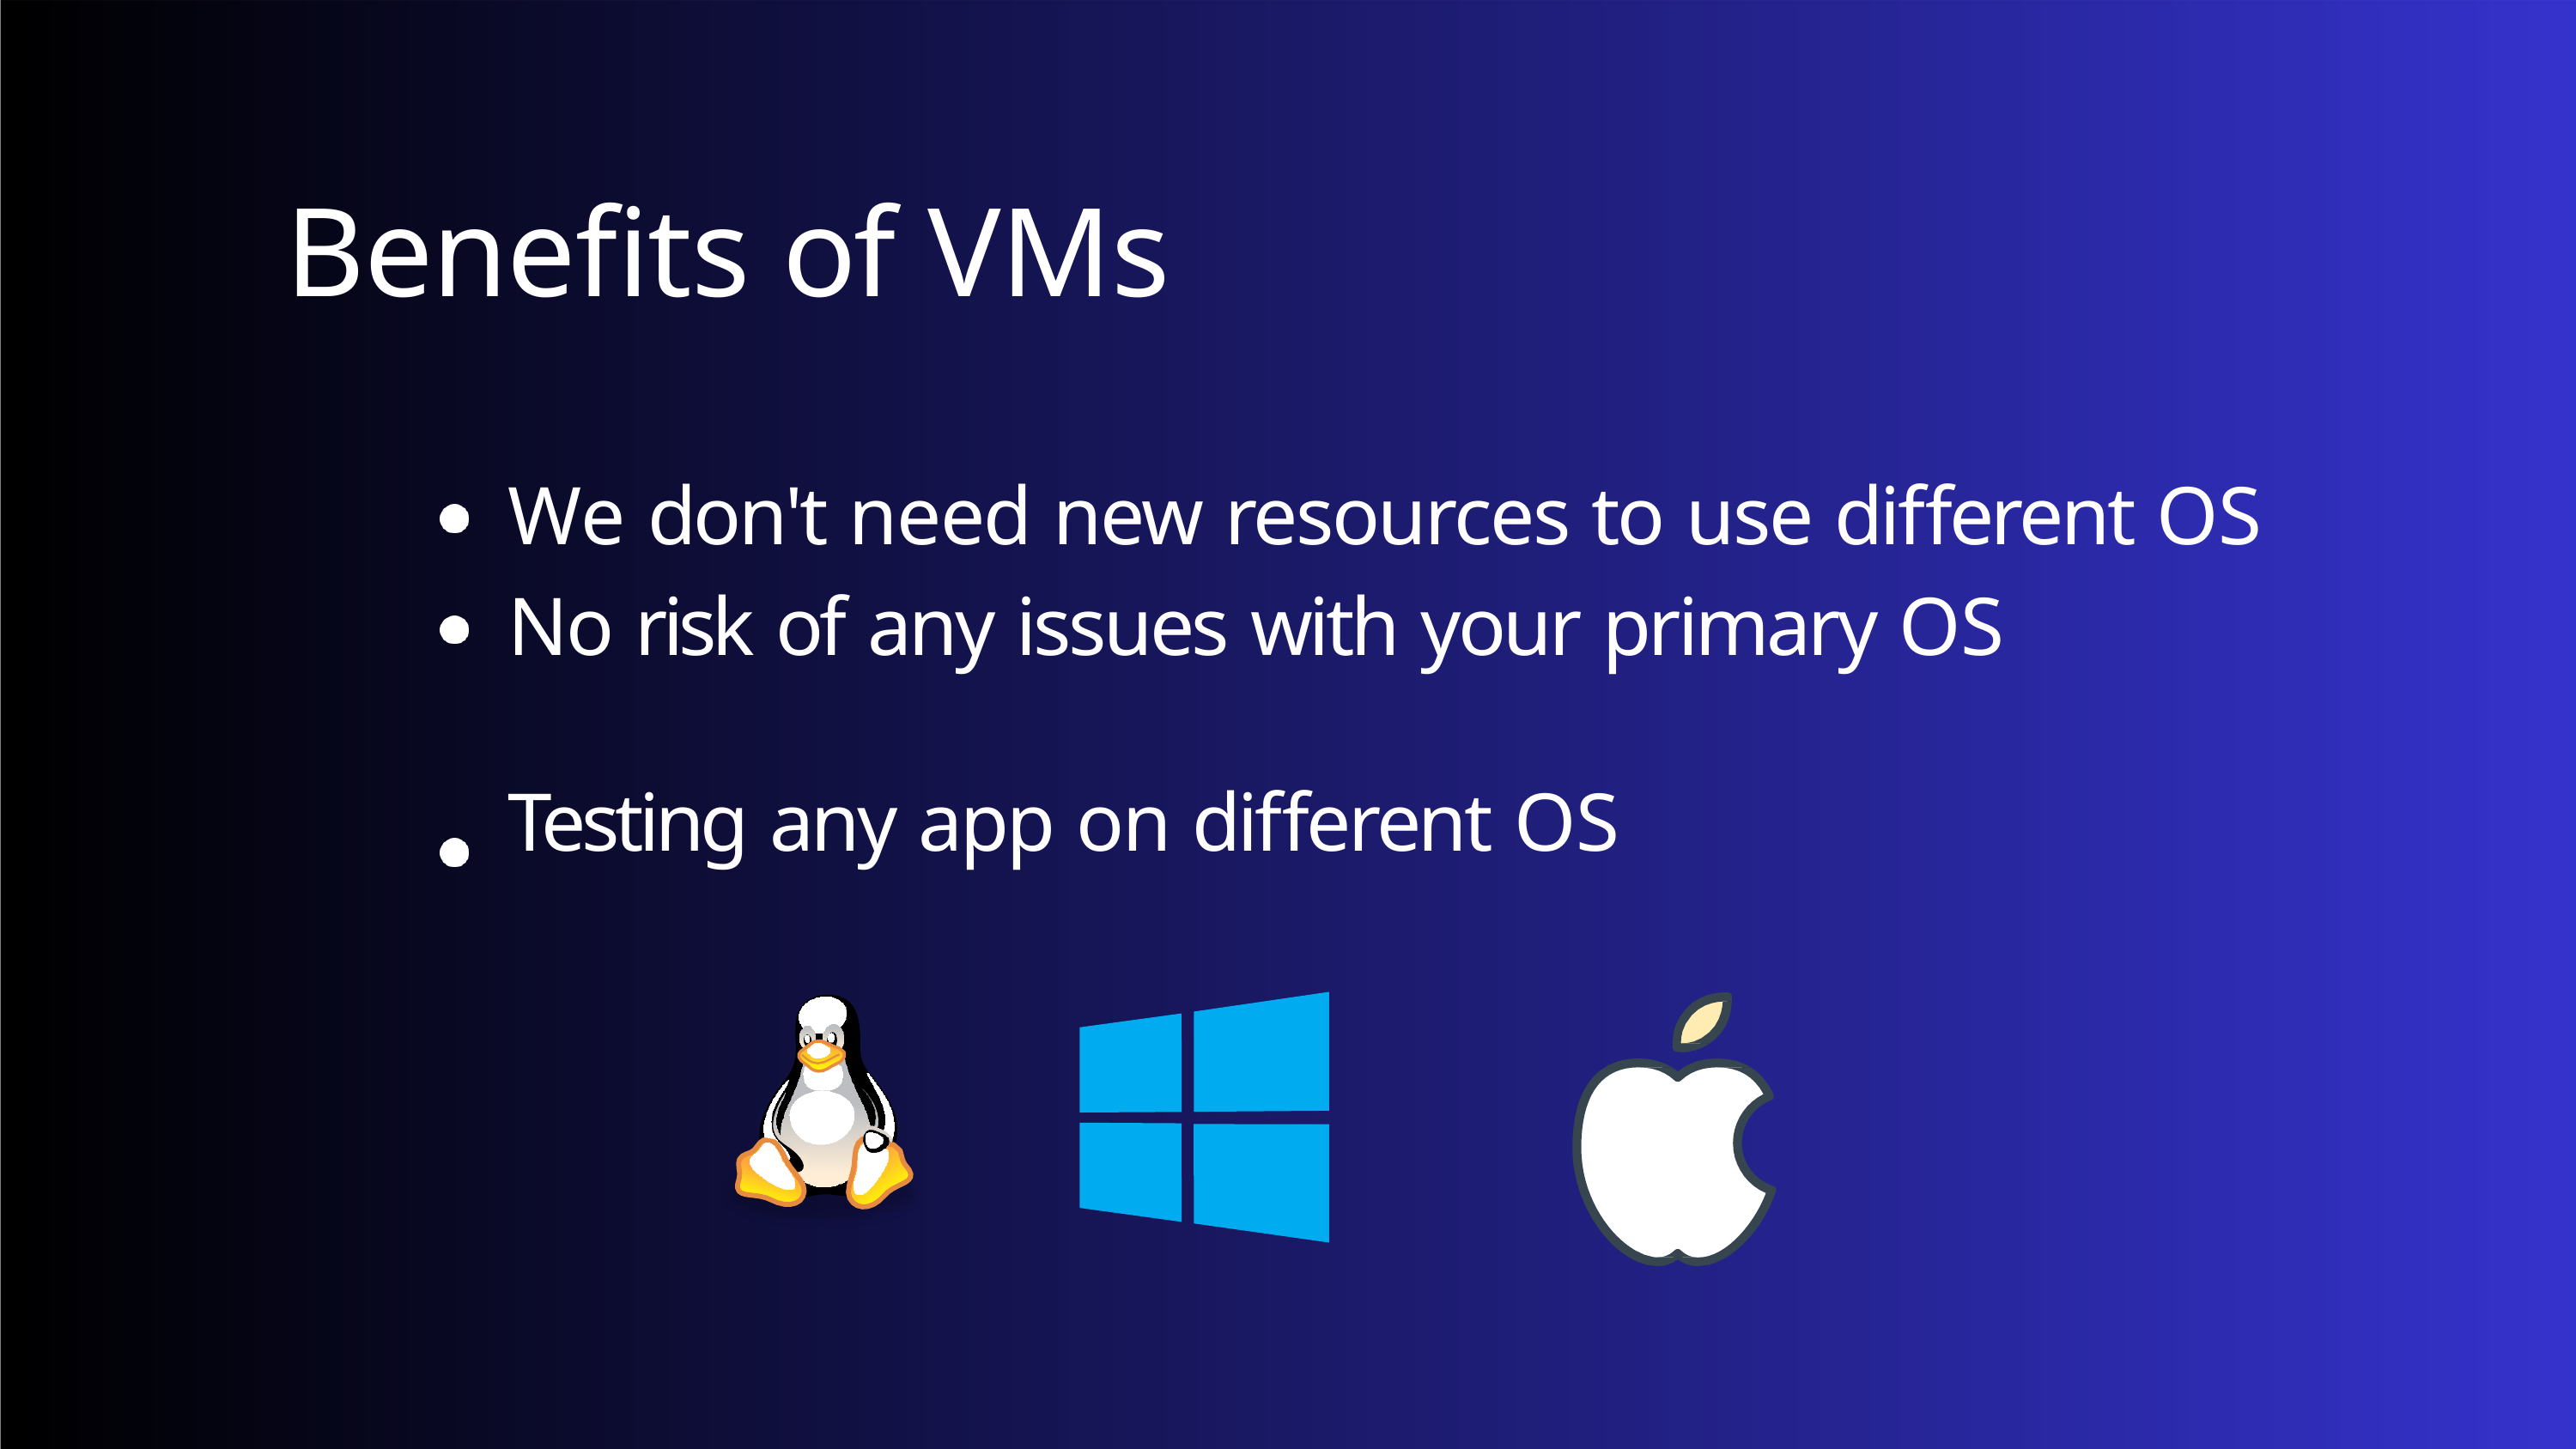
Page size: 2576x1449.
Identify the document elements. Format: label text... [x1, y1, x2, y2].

text_box [1194, 1124, 1329, 1243]
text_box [1571, 991, 1777, 1267]
picture [0, 0, 2576, 1449]
title Benefits of VMs [283, 173, 1175, 416]
text_box [1079, 1013, 1182, 1113]
text_box [1194, 991, 1329, 1113]
text_box [1079, 1122, 1182, 1222]
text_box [713, 994, 934, 1234]
list We don't need new resources to use different OS No risk of any issues with your primary OS Testing any app on different OS [506, 447, 2278, 1277]
